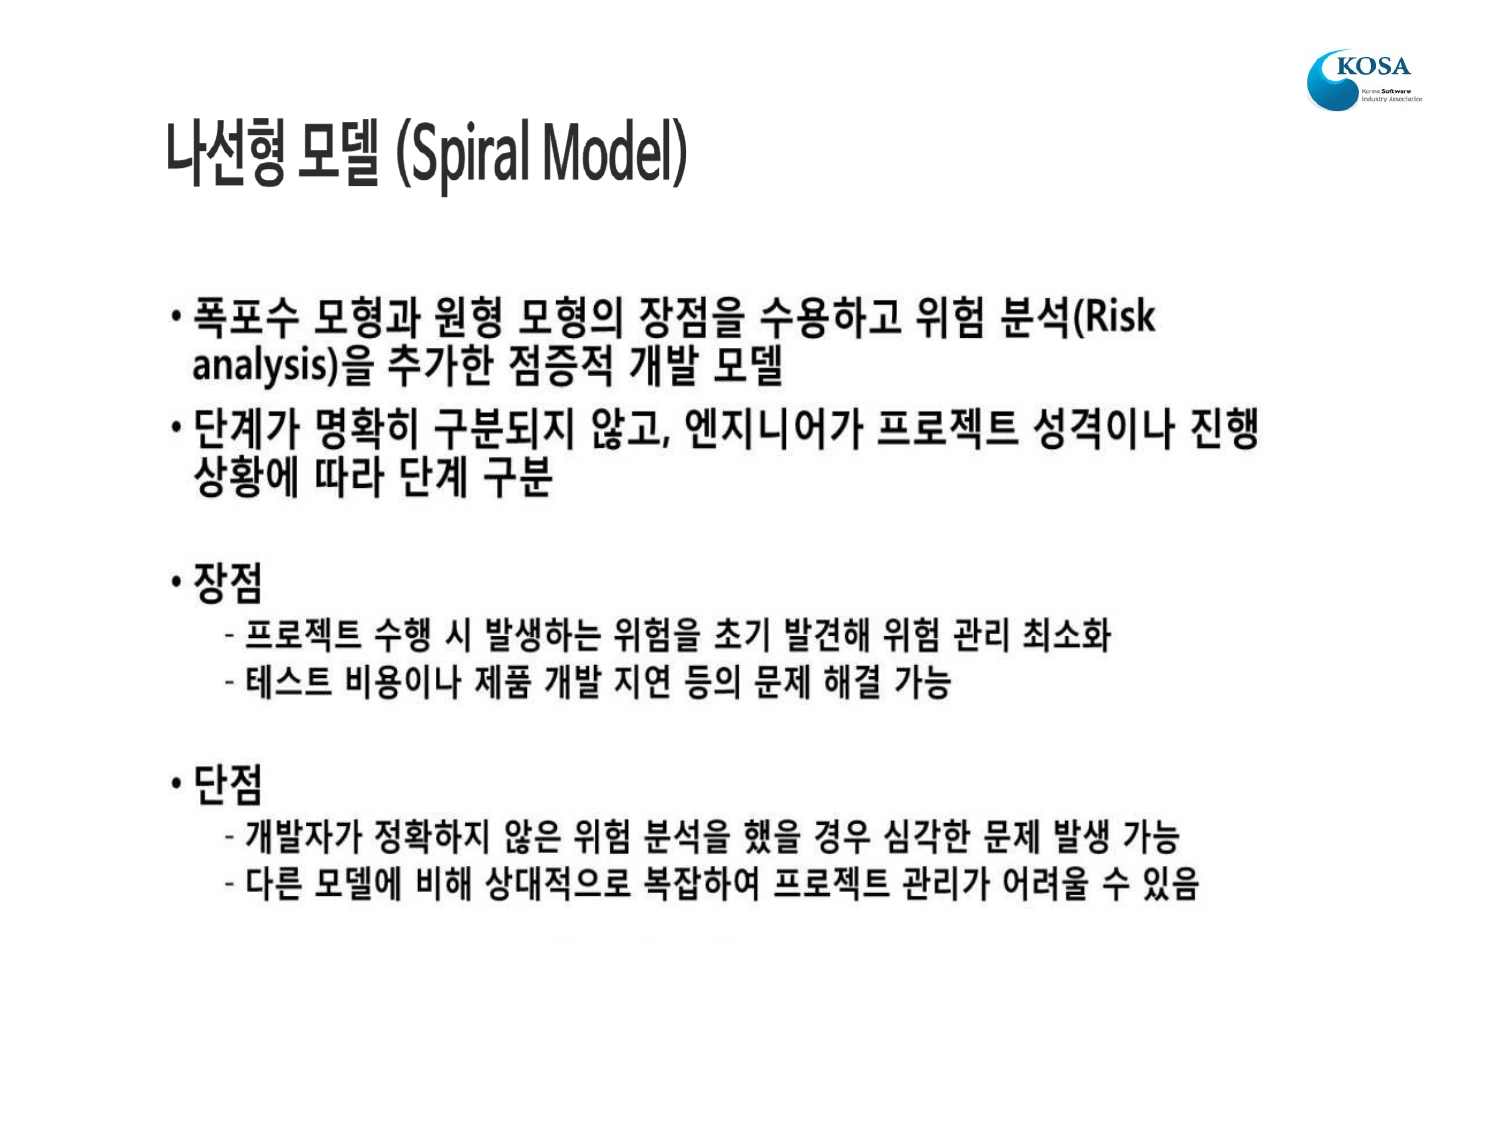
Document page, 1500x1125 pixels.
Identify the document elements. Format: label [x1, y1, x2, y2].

picture [1306, 48, 1423, 112]
text_box [168, 287, 1264, 944]
text_box [168, 118, 687, 198]
